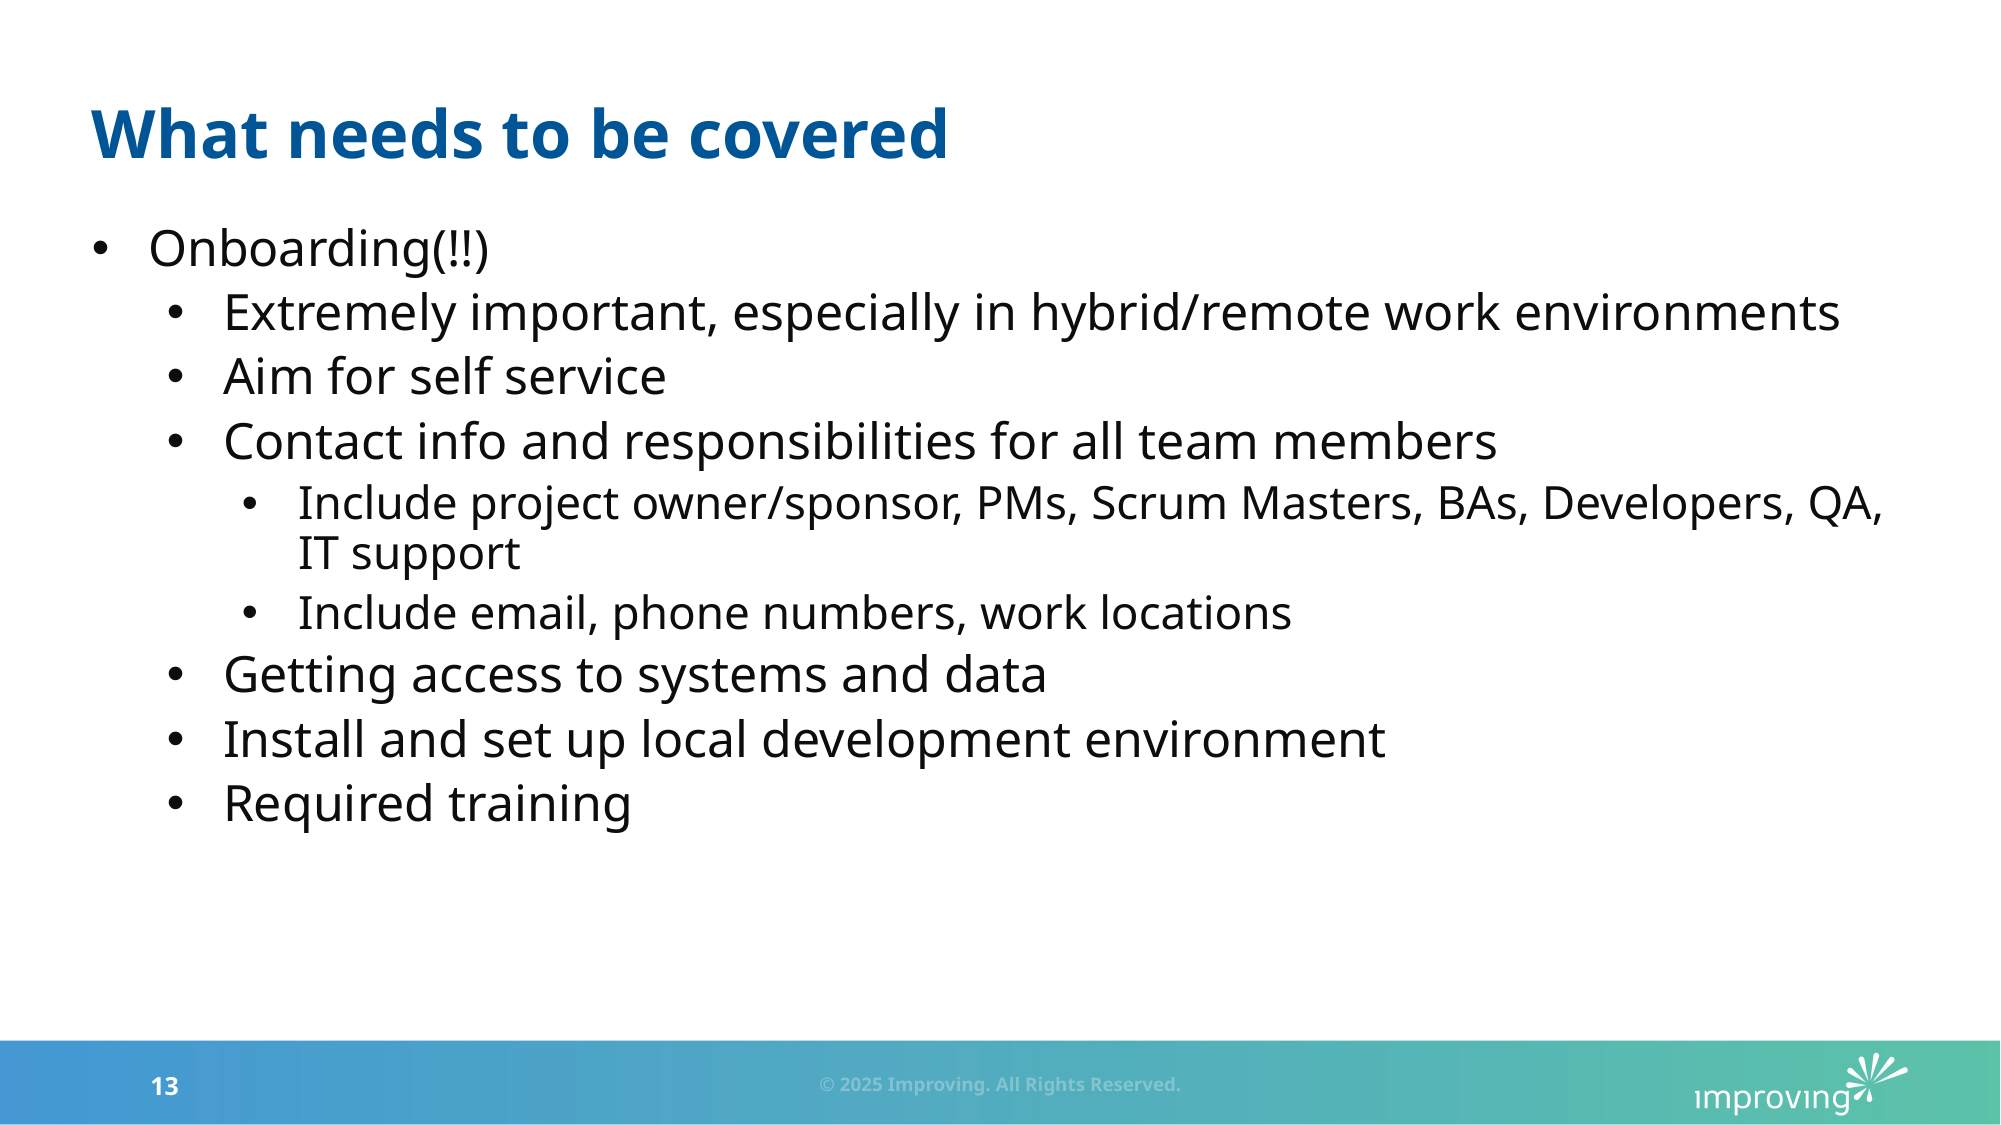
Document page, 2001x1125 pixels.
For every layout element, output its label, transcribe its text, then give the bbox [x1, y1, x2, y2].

picture [0, 0, 2000, 1125]
list Onboarding(!!) Extremely important, especially in hybrid/remote work environments Aim for self service Contact info and responsibilities for all team members Include project owner/sponsor, PMs, Scrum Masters, BAs, Developers, QA, IT support Include email, phone numbers, work locations Getting access to systems and data Install and set up local development environment Required training [76, 215, 1916, 966]
title What needs to be covered [76, 71, 1915, 181]
